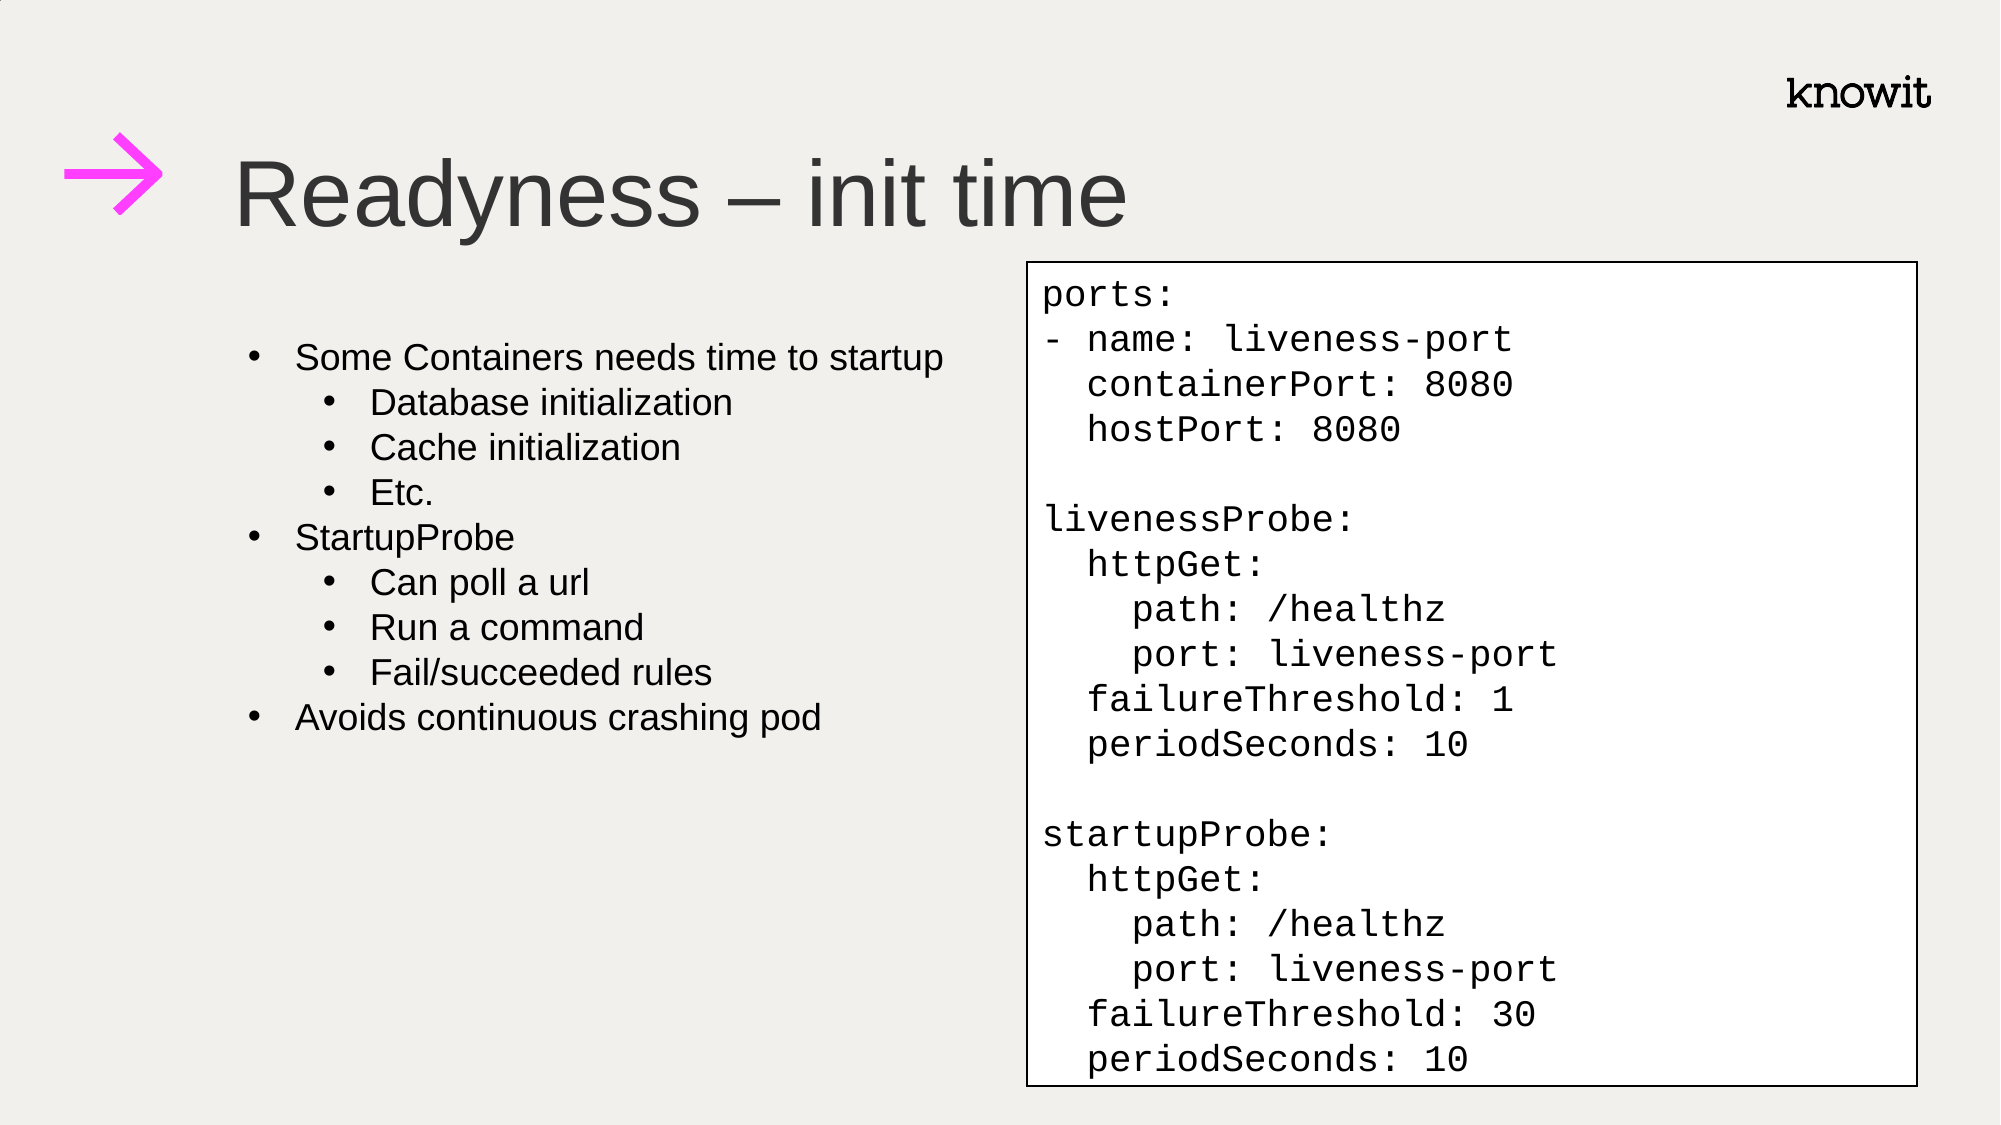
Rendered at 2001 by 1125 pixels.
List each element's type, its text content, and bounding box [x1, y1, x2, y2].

picture [1787, 75, 1931, 108]
text_box ports: - name: liveness-port containerPort: 8080 hostPort: 8080 livenessProbe: httpGet: path: /healthz port: liveness-port failureThreshold: 1 periodSeconds: 10 startupProbe: httpGet: path: /healthz port: liveness-port failureThreshold: 30 periodSeconds: 10 [1026, 261, 1918, 1087]
title Readyness – init time [233, 132, 1786, 325]
text_box Some Containers needs time to startup Database initialization Cache initialization Etc. StartupProbe Can poll a url Run a command Fail/succeeded rules Avoids continuous crashing pod [233, 325, 1026, 836]
